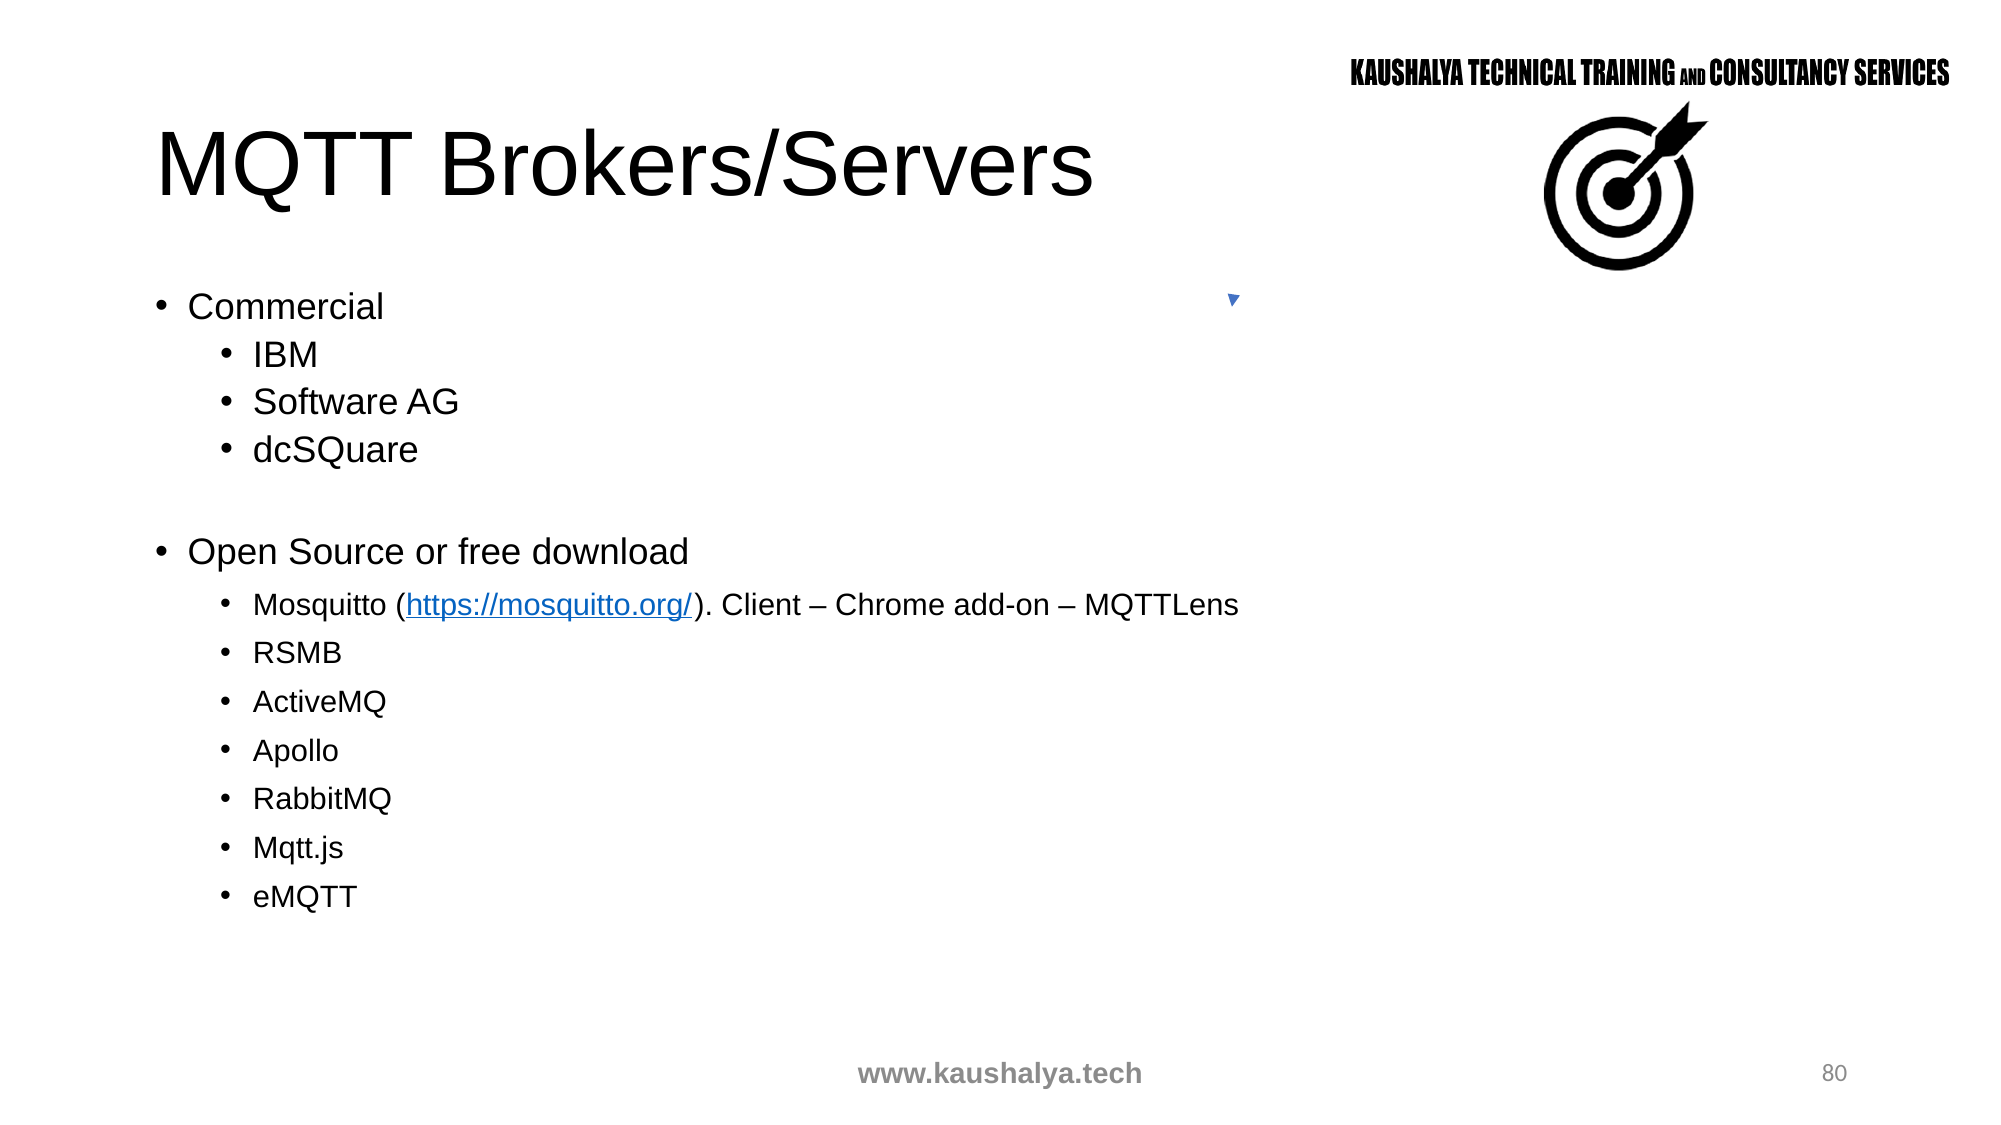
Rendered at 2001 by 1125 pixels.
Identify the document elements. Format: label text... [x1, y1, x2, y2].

list Commercial IBM Software AG dcSQuare Open Source or free download Mosquitto (https://mosquitto.org/). Client – Chrome add-on – MQTTLens RSMB ActiveMQ Apollo RabbitMQ Mqtt.js eMQTT [140, 280, 1863, 1014]
slide_number 80 [1413, 1041, 1863, 1103]
title MQTT Brokers/Servers [140, 53, 1320, 278]
footer www.kaushalya.tech [663, 1041, 1338, 1103]
picture [1320, 33, 1976, 280]
